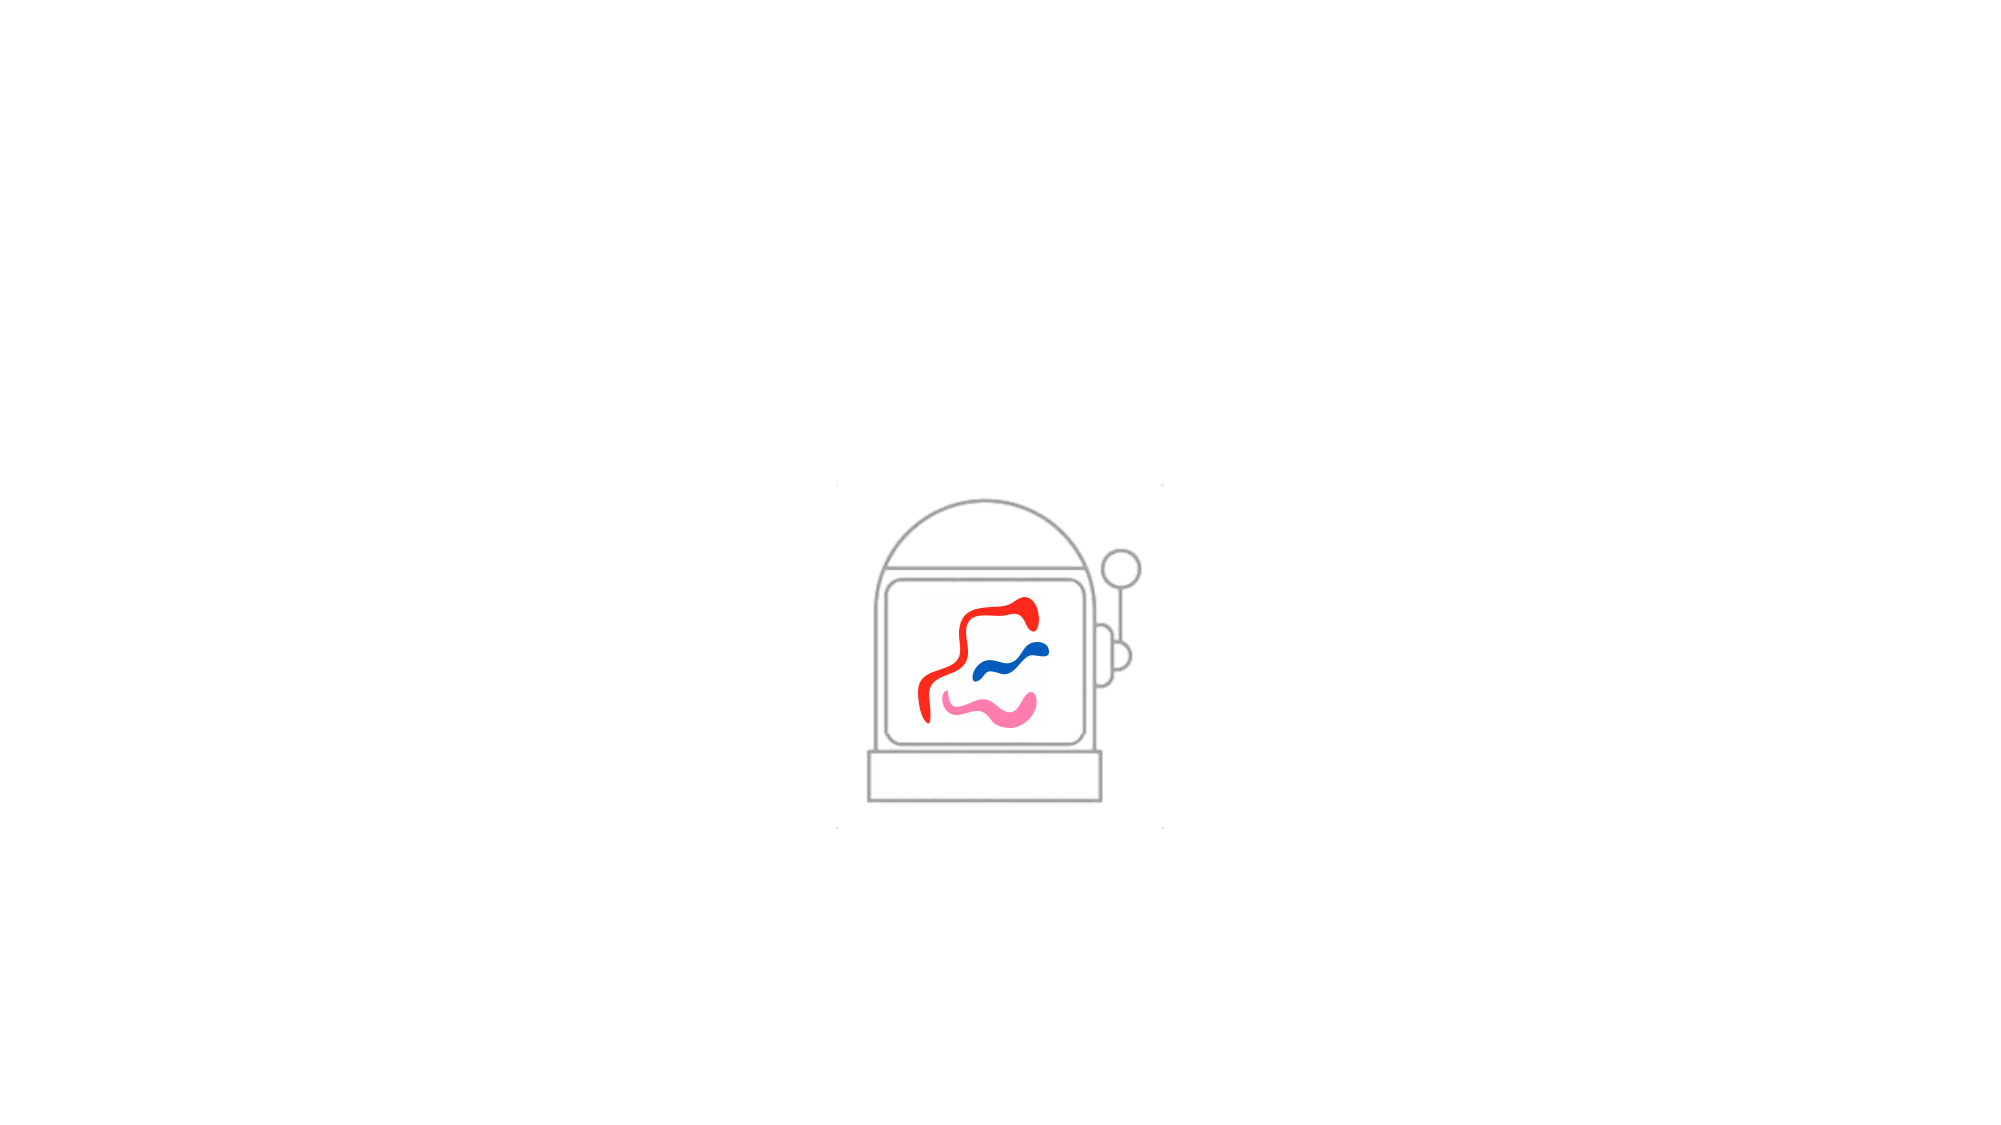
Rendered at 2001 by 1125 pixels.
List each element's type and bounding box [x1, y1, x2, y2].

picture [918, 596, 1049, 728]
list [836, 483, 1164, 829]
